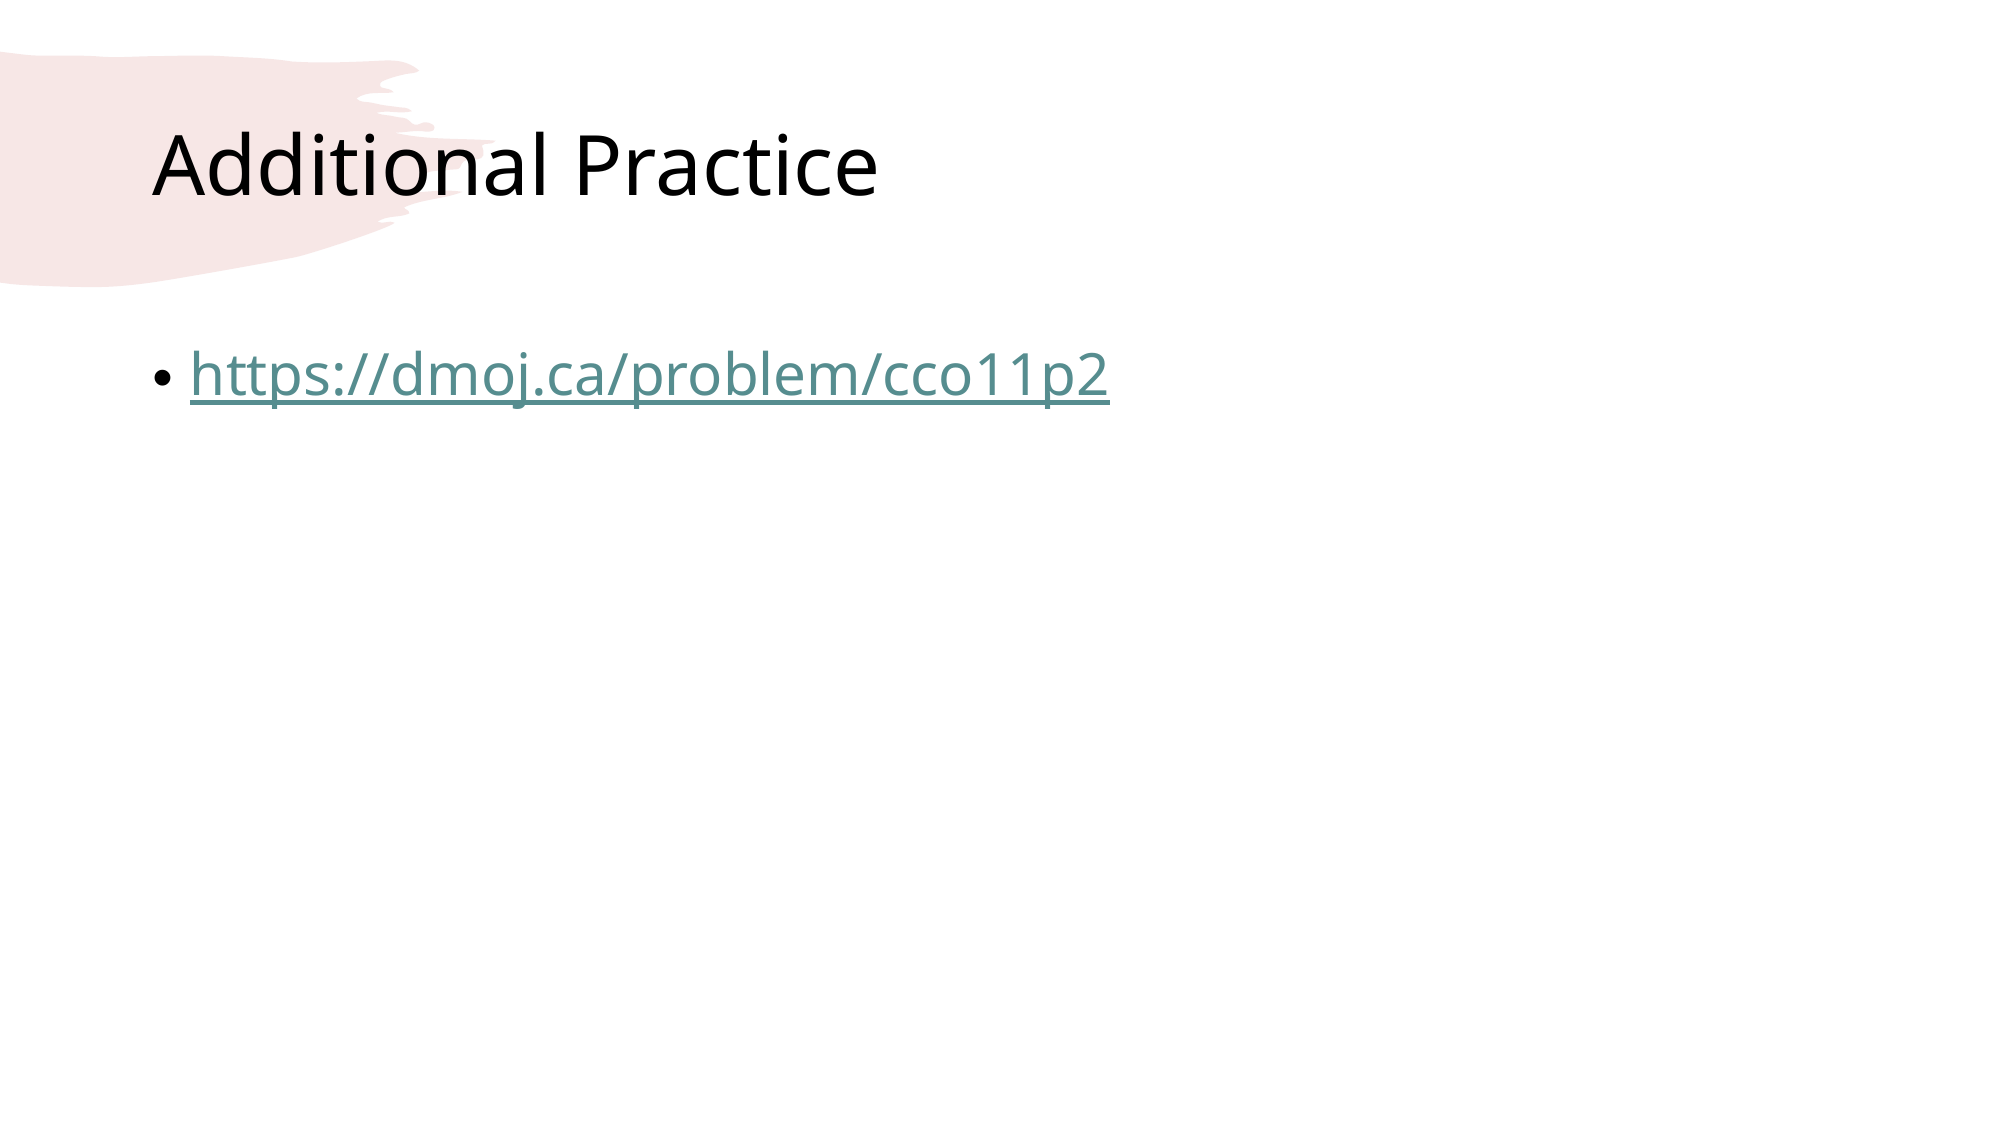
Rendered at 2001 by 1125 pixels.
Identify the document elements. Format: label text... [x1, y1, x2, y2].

list https://dmoj.ca/problem/cco11p2 [137, 329, 1863, 1013]
title Additional Practice [137, 59, 1863, 278]
